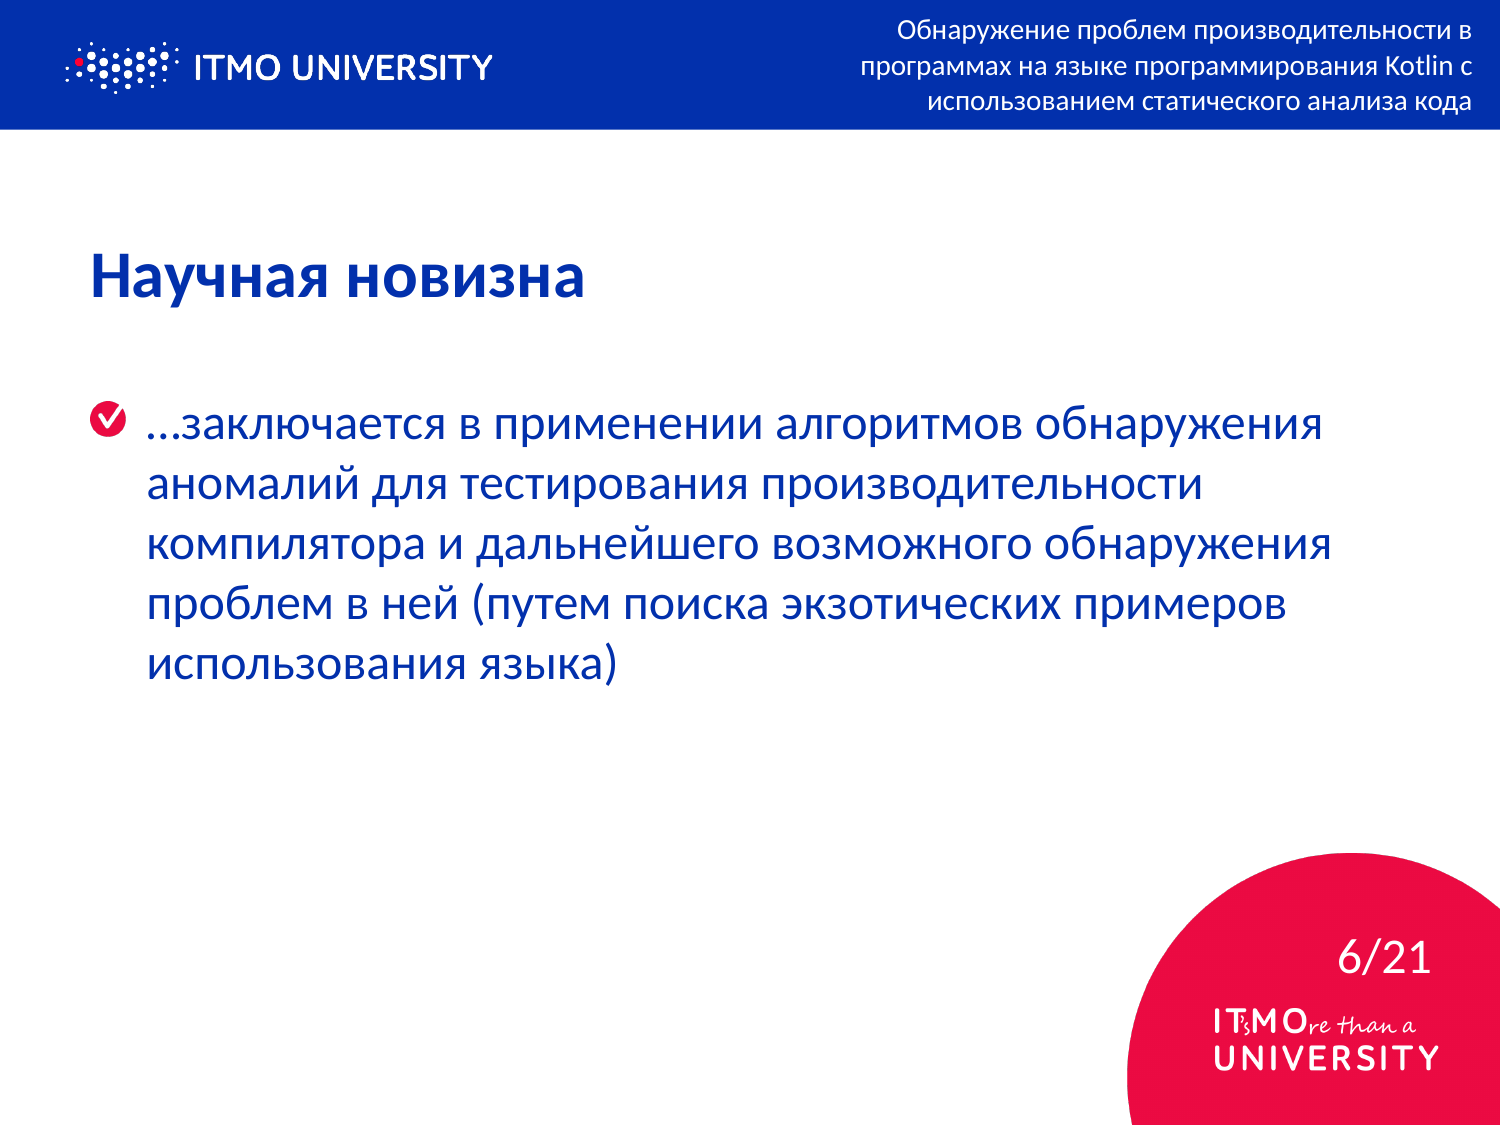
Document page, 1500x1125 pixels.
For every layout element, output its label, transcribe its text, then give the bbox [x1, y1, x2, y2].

picture [1107, 832, 1500, 1125]
list …заключается в применении алгоритмов обнаружения аномалий для тестирования производительности компилятора и дальнейшего возможного обнаружения проблем в ней (путем поиска экзотических примеров использования языка) [75, 381, 1444, 1093]
footer Обнаружение проблем производительности в программах на языке программирования Kotlin с использованием статического анализа кода [724, 12, 1488, 114]
picture [0, 0, 545, 140]
title Научная новизна [75, 202, 1319, 339]
text_box 6/21 [1322, 916, 1447, 992]
picture [90, 401, 126, 437]
